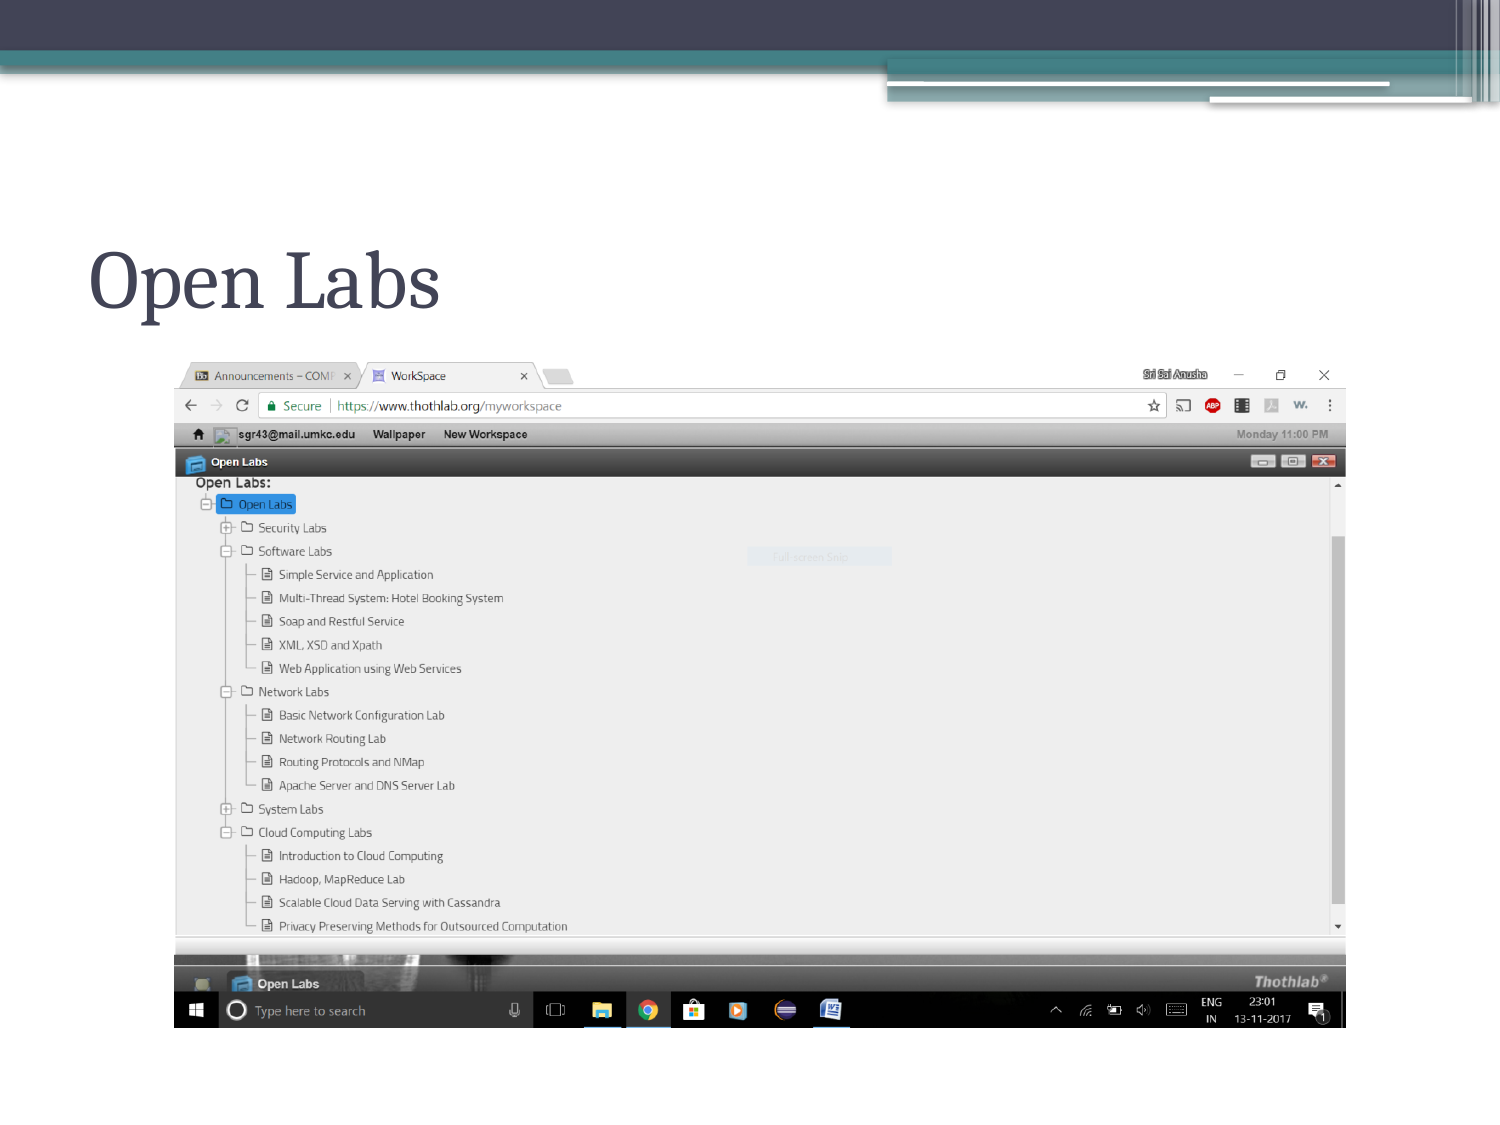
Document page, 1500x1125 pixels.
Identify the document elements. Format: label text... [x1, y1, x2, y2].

title Open Labs [75, 187, 1425, 363]
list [174, 362, 1346, 1029]
